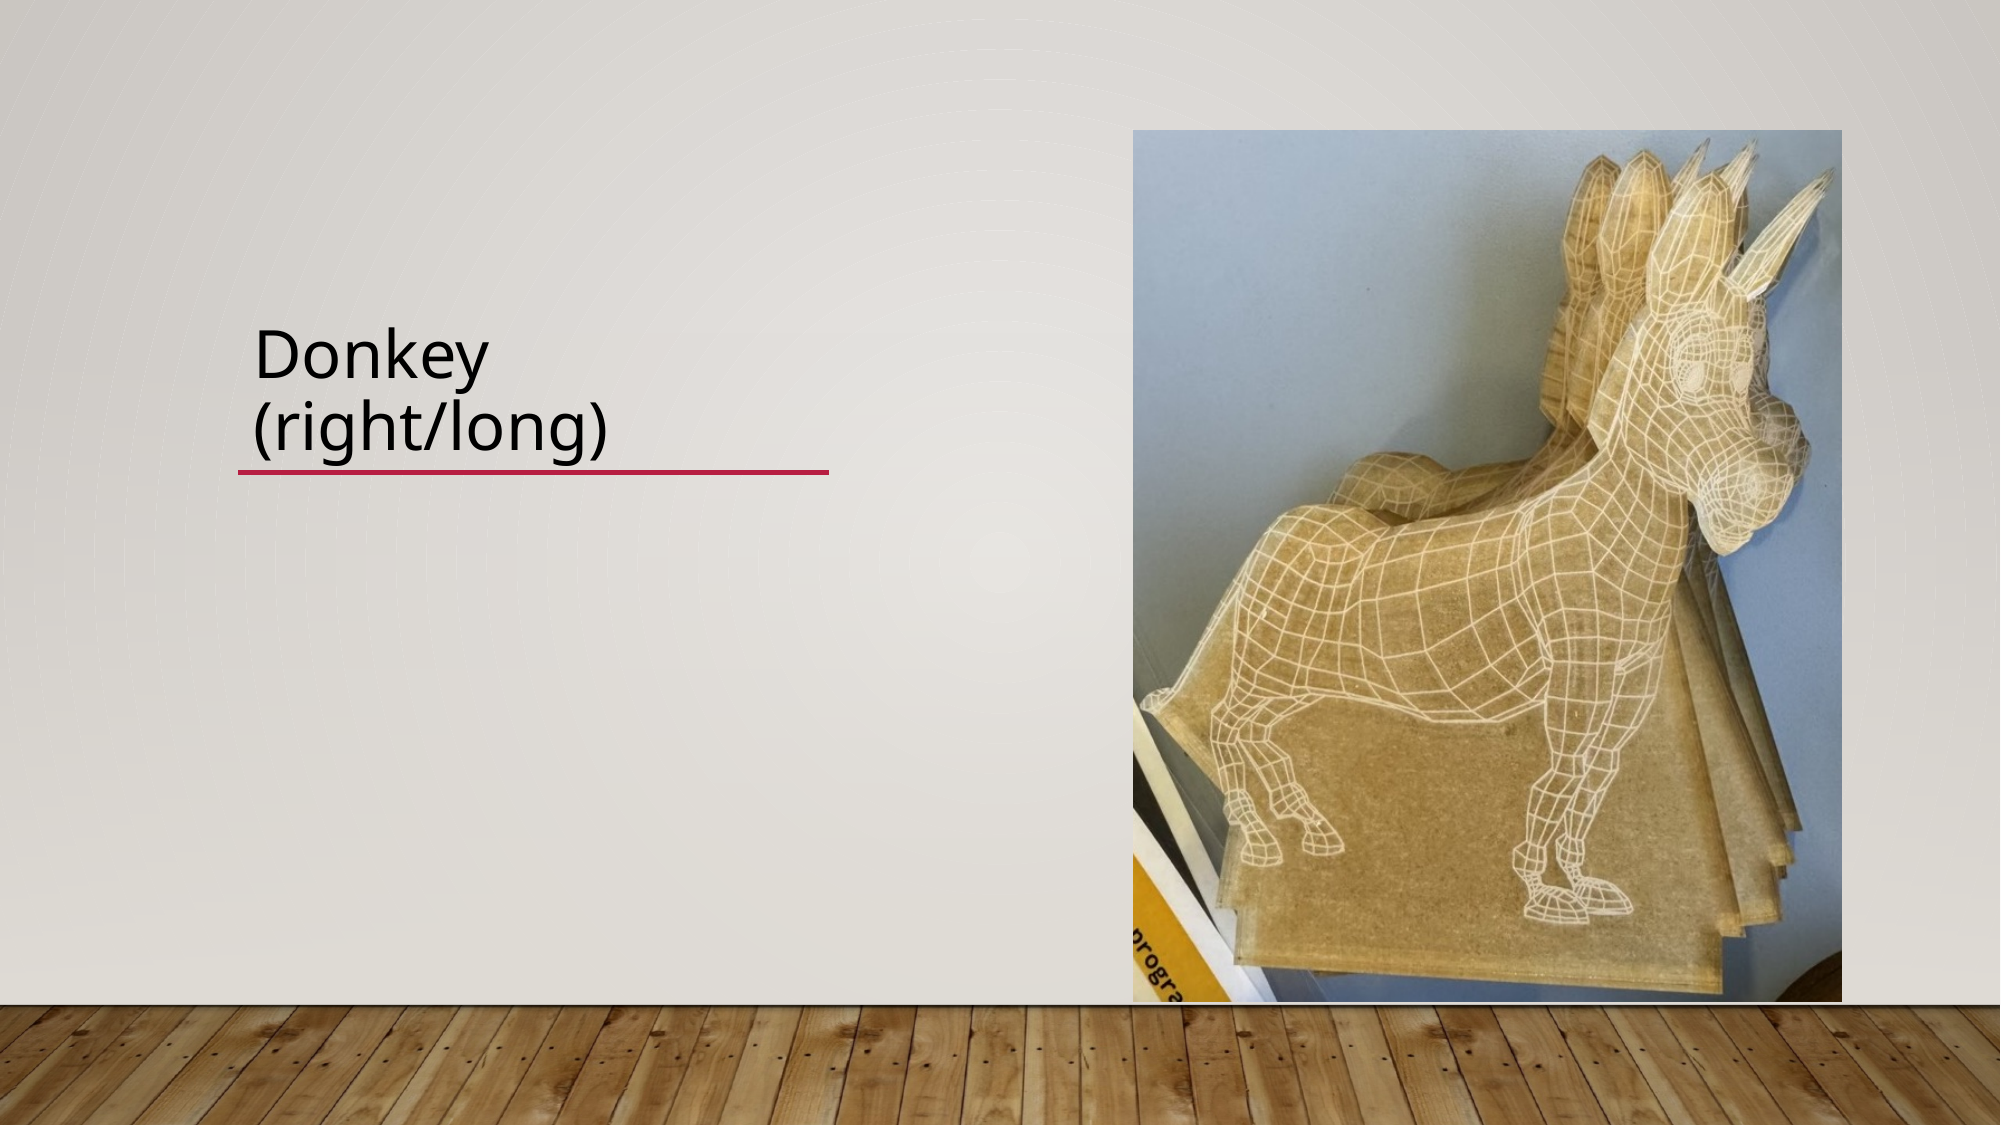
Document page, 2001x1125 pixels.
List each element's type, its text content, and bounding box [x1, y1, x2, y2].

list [1132, 130, 1842, 1002]
title Donkey (right/long) [238, 131, 829, 473]
picture [0, 1005, 2000, 1125]
